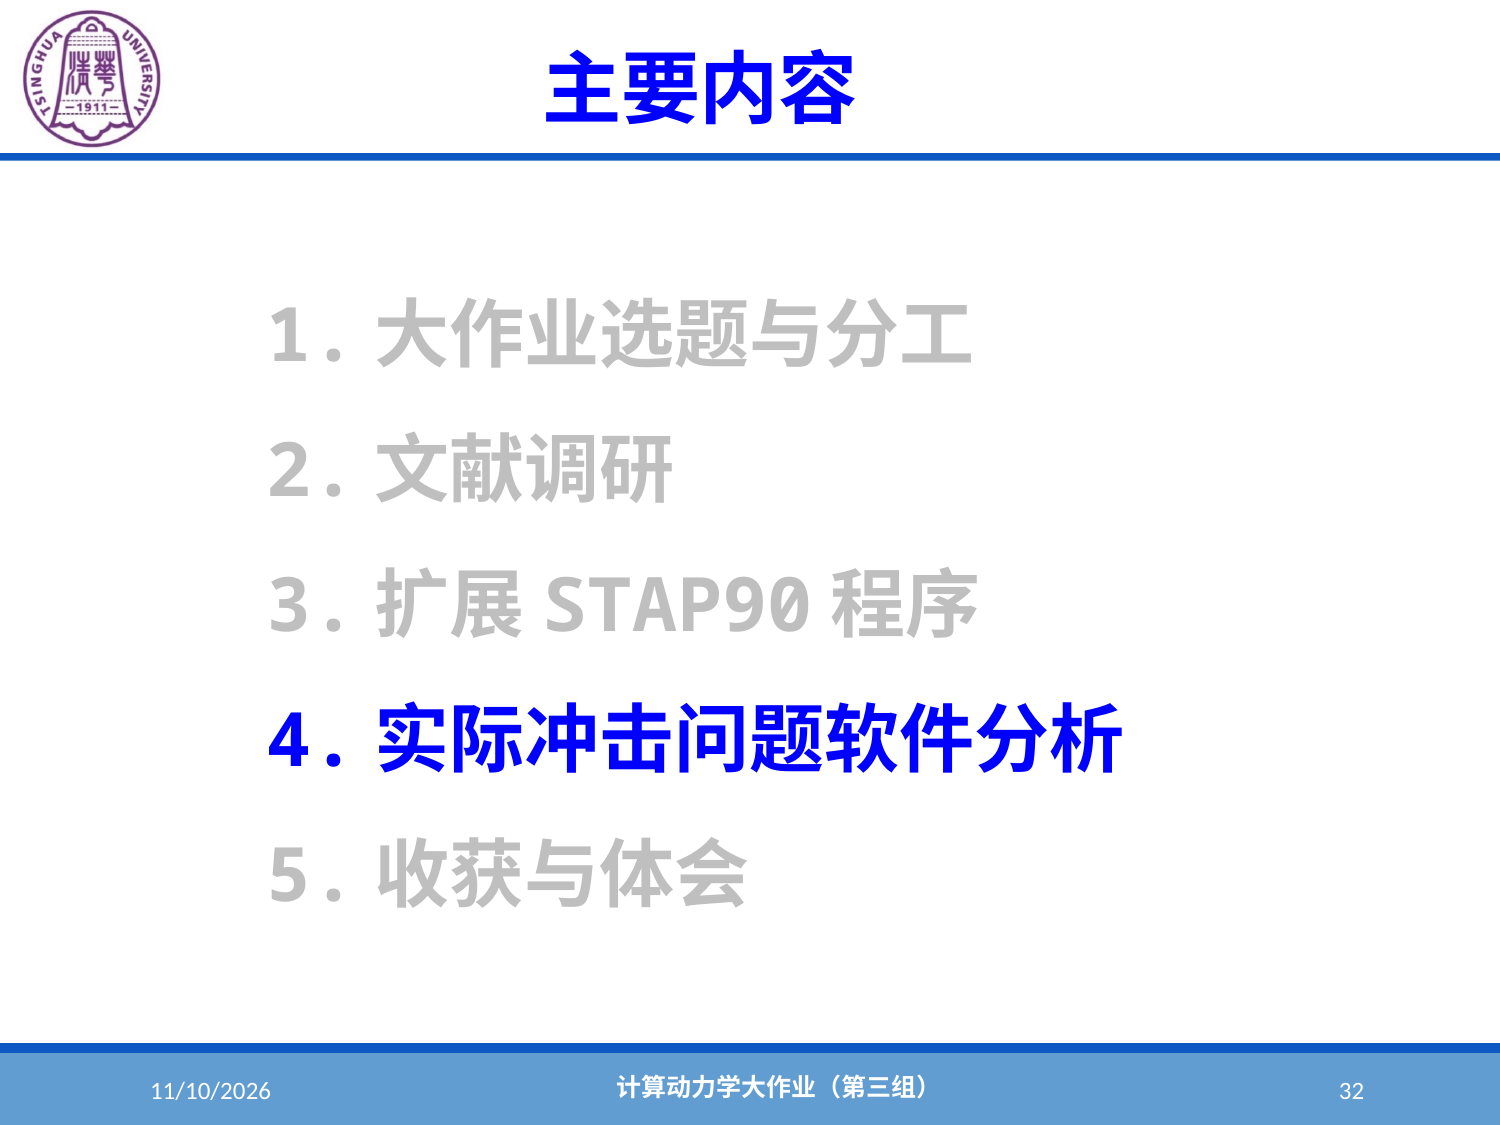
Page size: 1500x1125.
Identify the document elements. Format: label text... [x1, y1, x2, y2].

slide_number 32 [1218, 1059, 1380, 1120]
picture [19, 8, 164, 150]
text_box 主要内容 [527, 18, 941, 142]
list 1.大作业选题与分工 2.文献调研 3.扩展STAP90程序 4.实际冲击问题软件分析 5.收获与体会 [266, 234, 1324, 925]
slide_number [135, 1059, 440, 1120]
footer 计算动力学大作业（第三组） [387, 1052, 1171, 1120]
